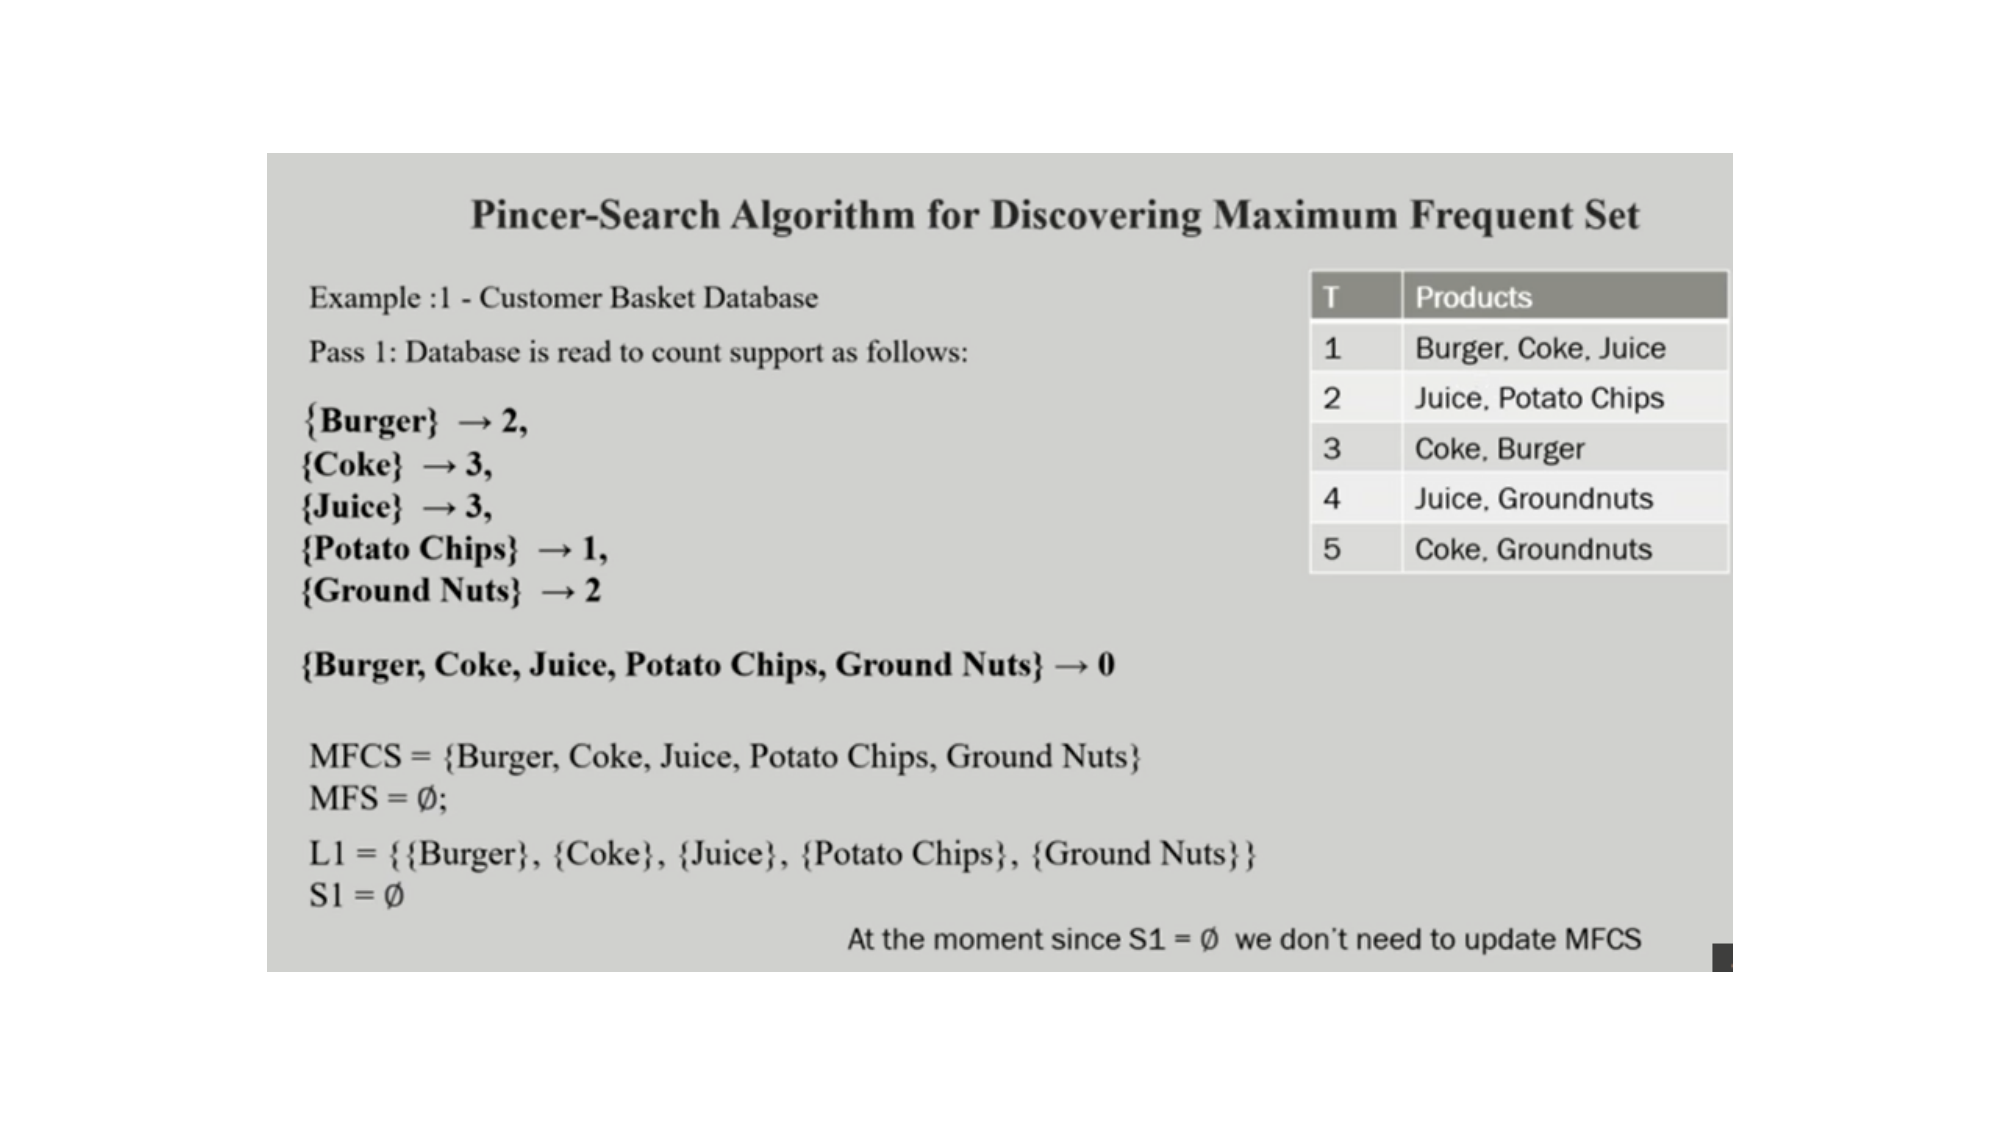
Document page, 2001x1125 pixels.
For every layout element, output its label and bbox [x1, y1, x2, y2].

picture [266, 153, 1734, 972]
